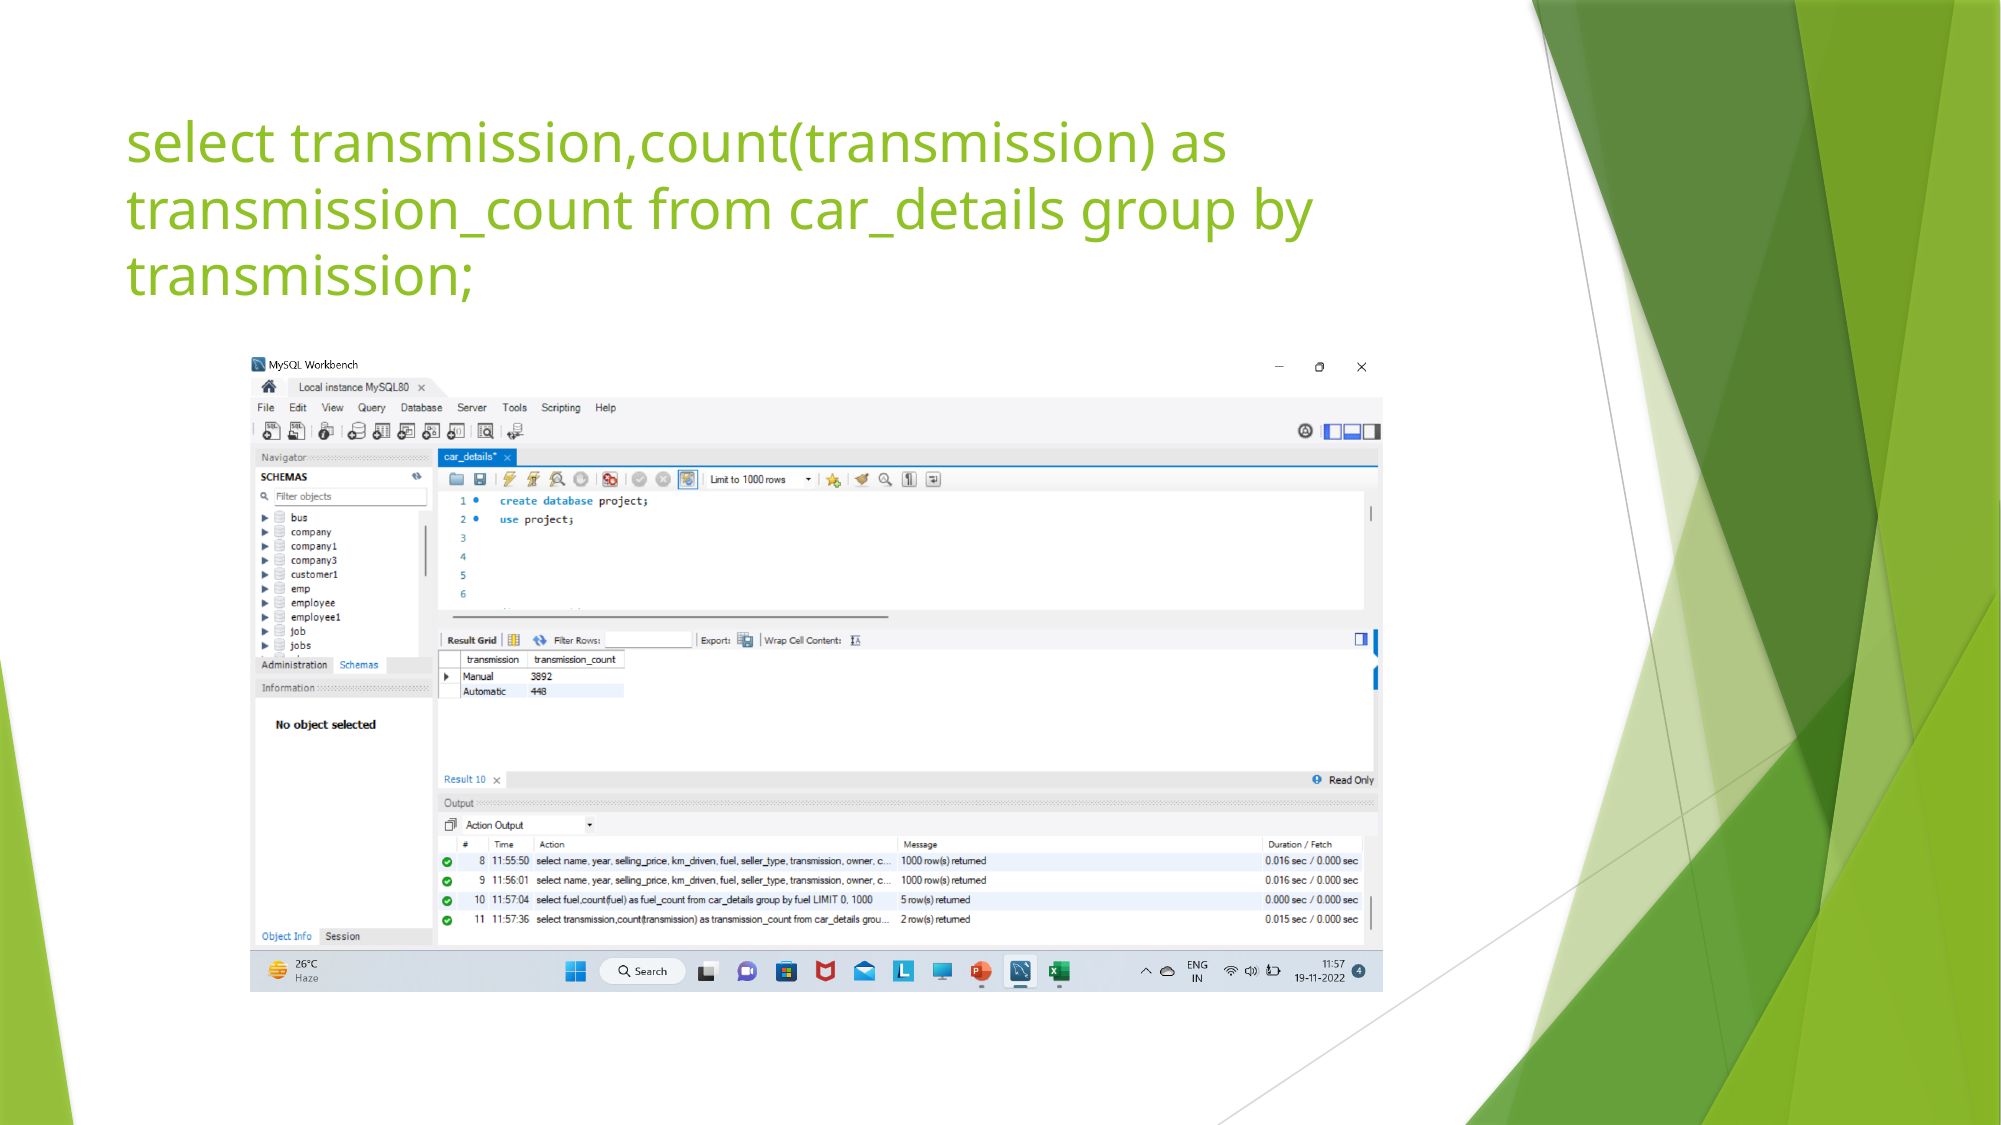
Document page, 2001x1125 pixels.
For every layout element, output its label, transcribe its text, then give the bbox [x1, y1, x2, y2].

title select transmission,count(transmission) as transmission_count from car_details group by transmission; [111, 99, 1522, 317]
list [249, 353, 1383, 992]
